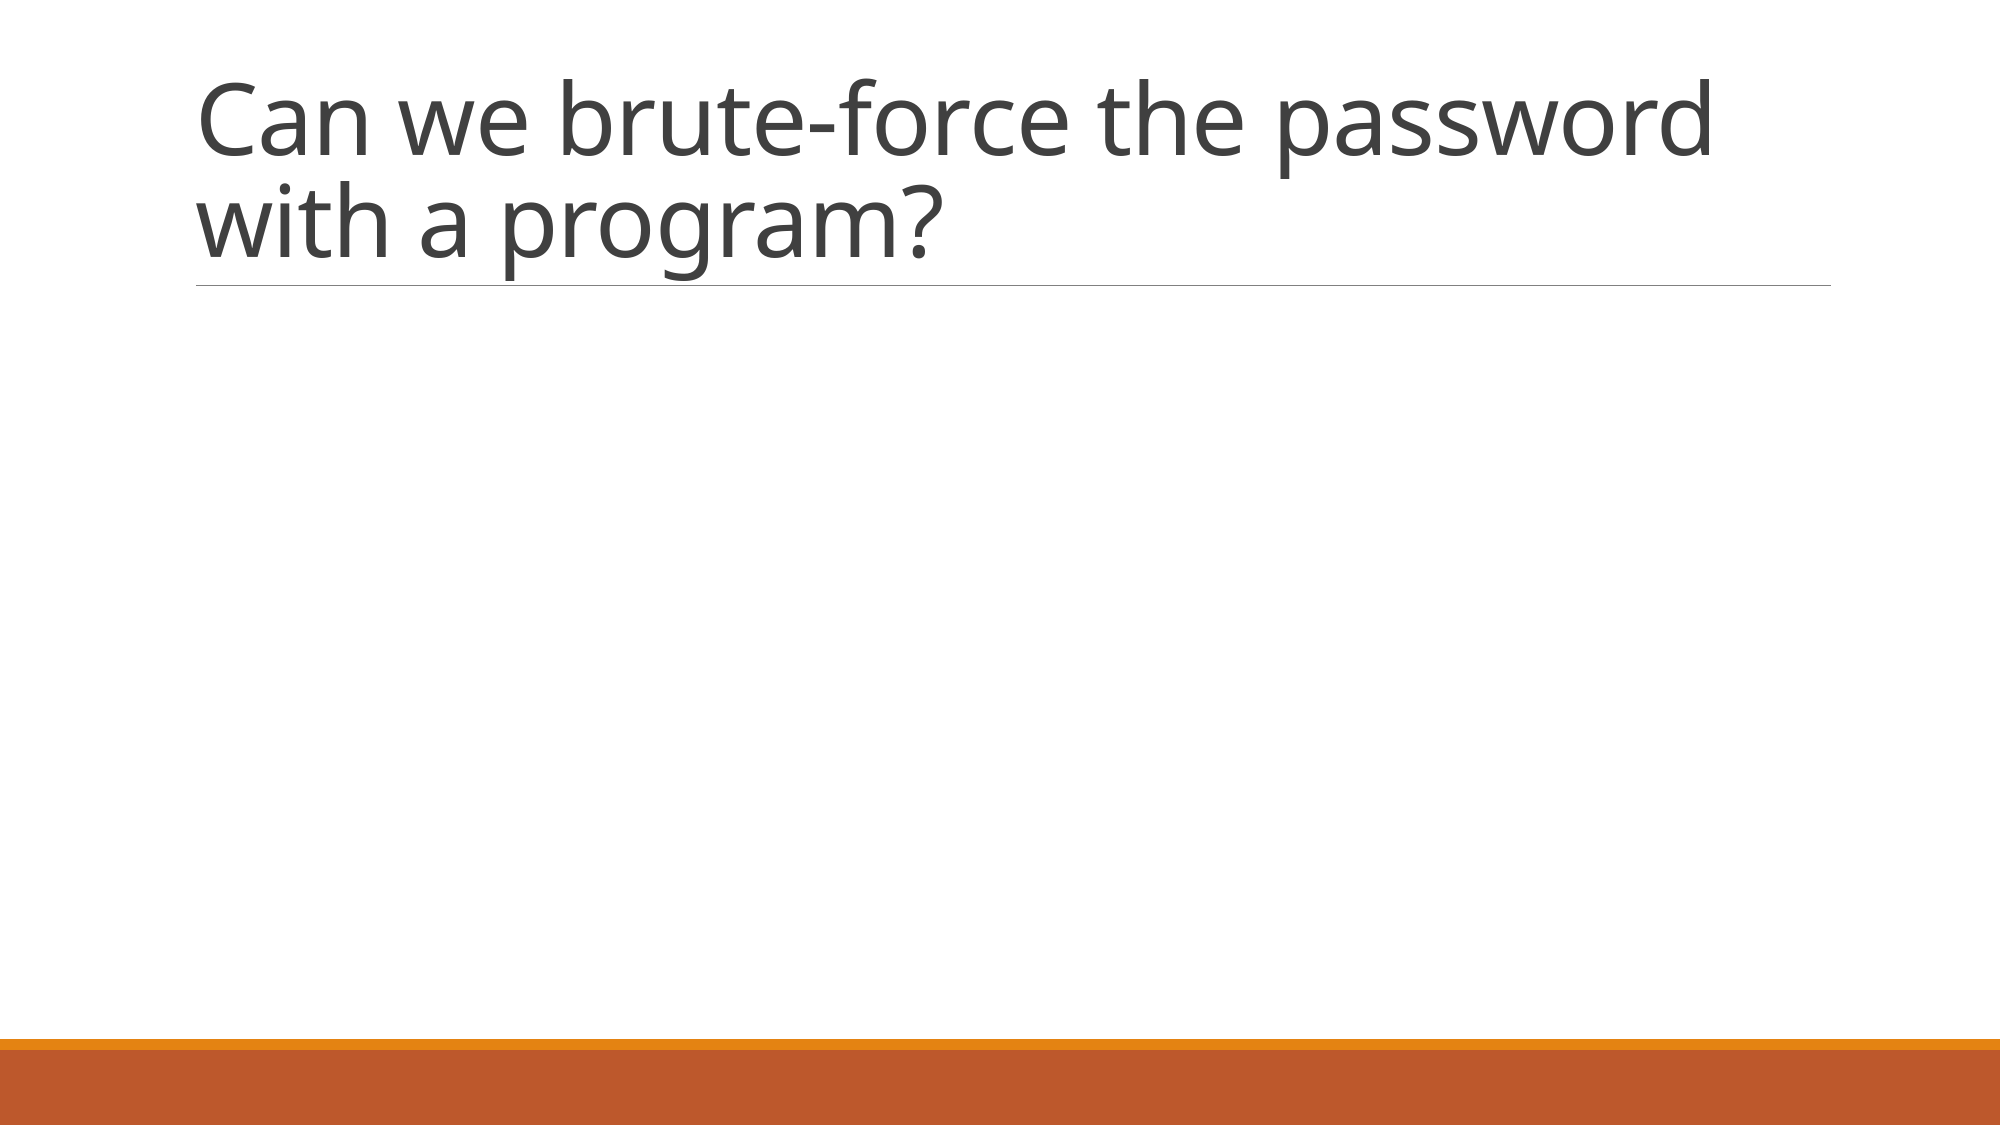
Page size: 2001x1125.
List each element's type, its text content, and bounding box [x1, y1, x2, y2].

title Can we brute-force the password with a program? [180, 47, 1830, 285]
